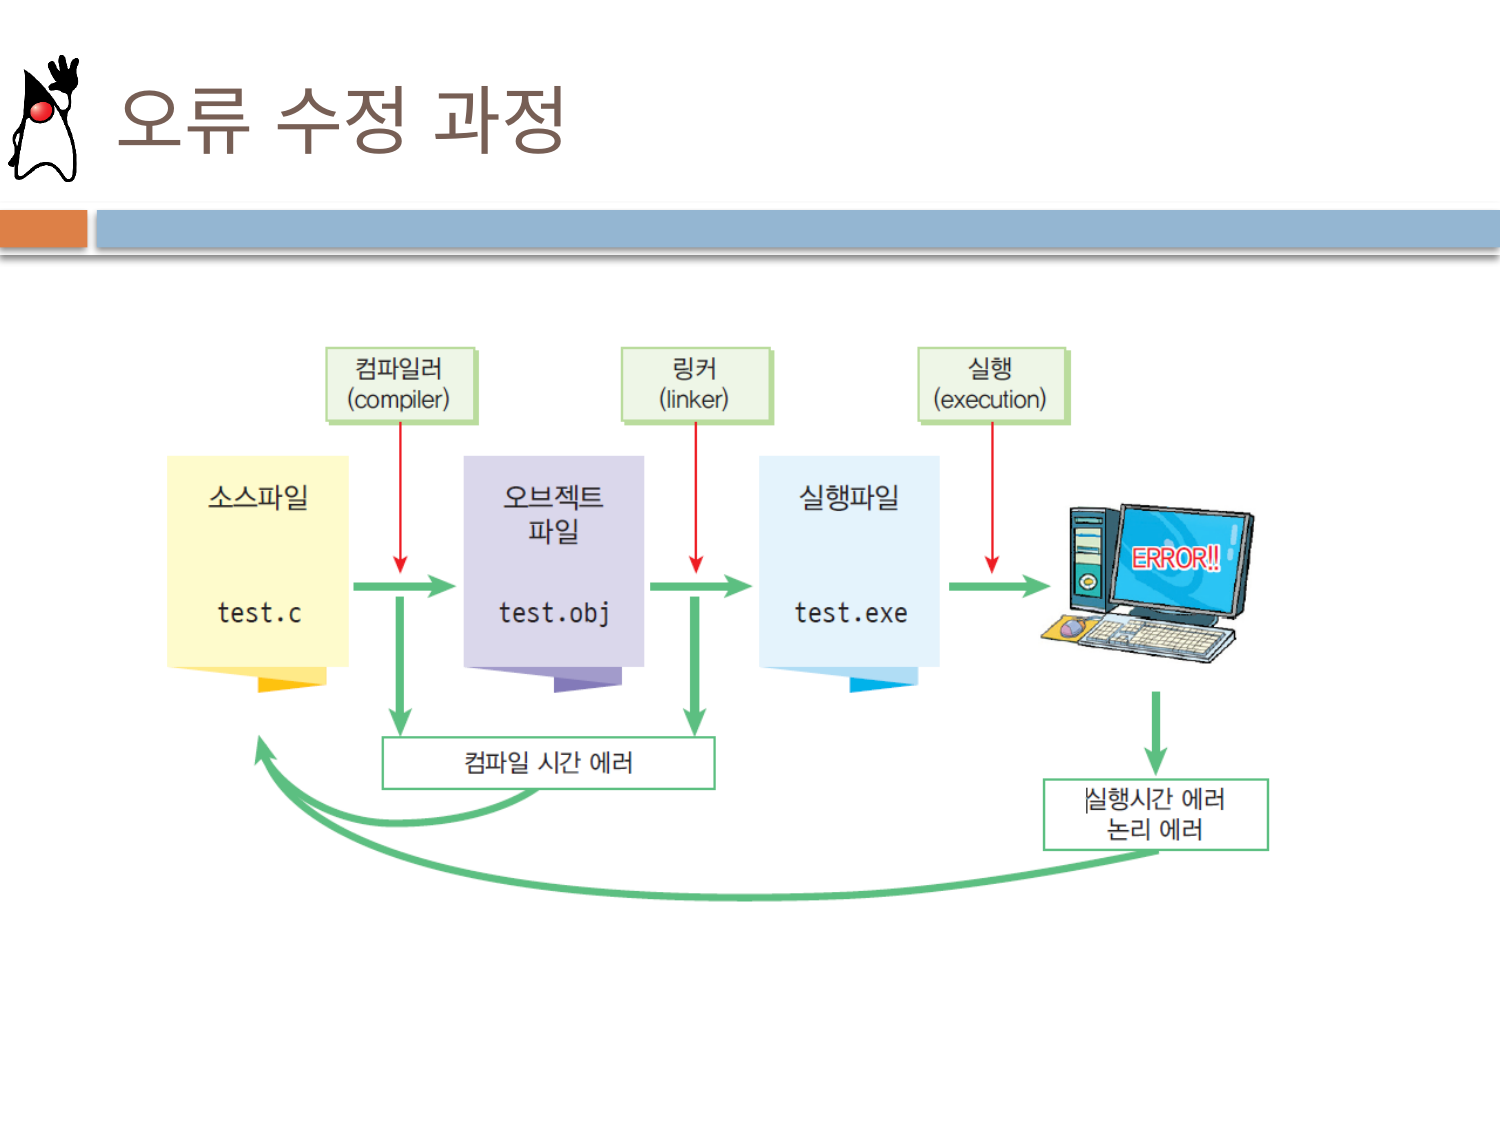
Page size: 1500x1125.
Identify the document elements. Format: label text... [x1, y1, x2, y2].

title 오류 수정 과정 [100, 37, 1438, 200]
picture [8, 55, 79, 182]
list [132, 306, 1323, 918]
